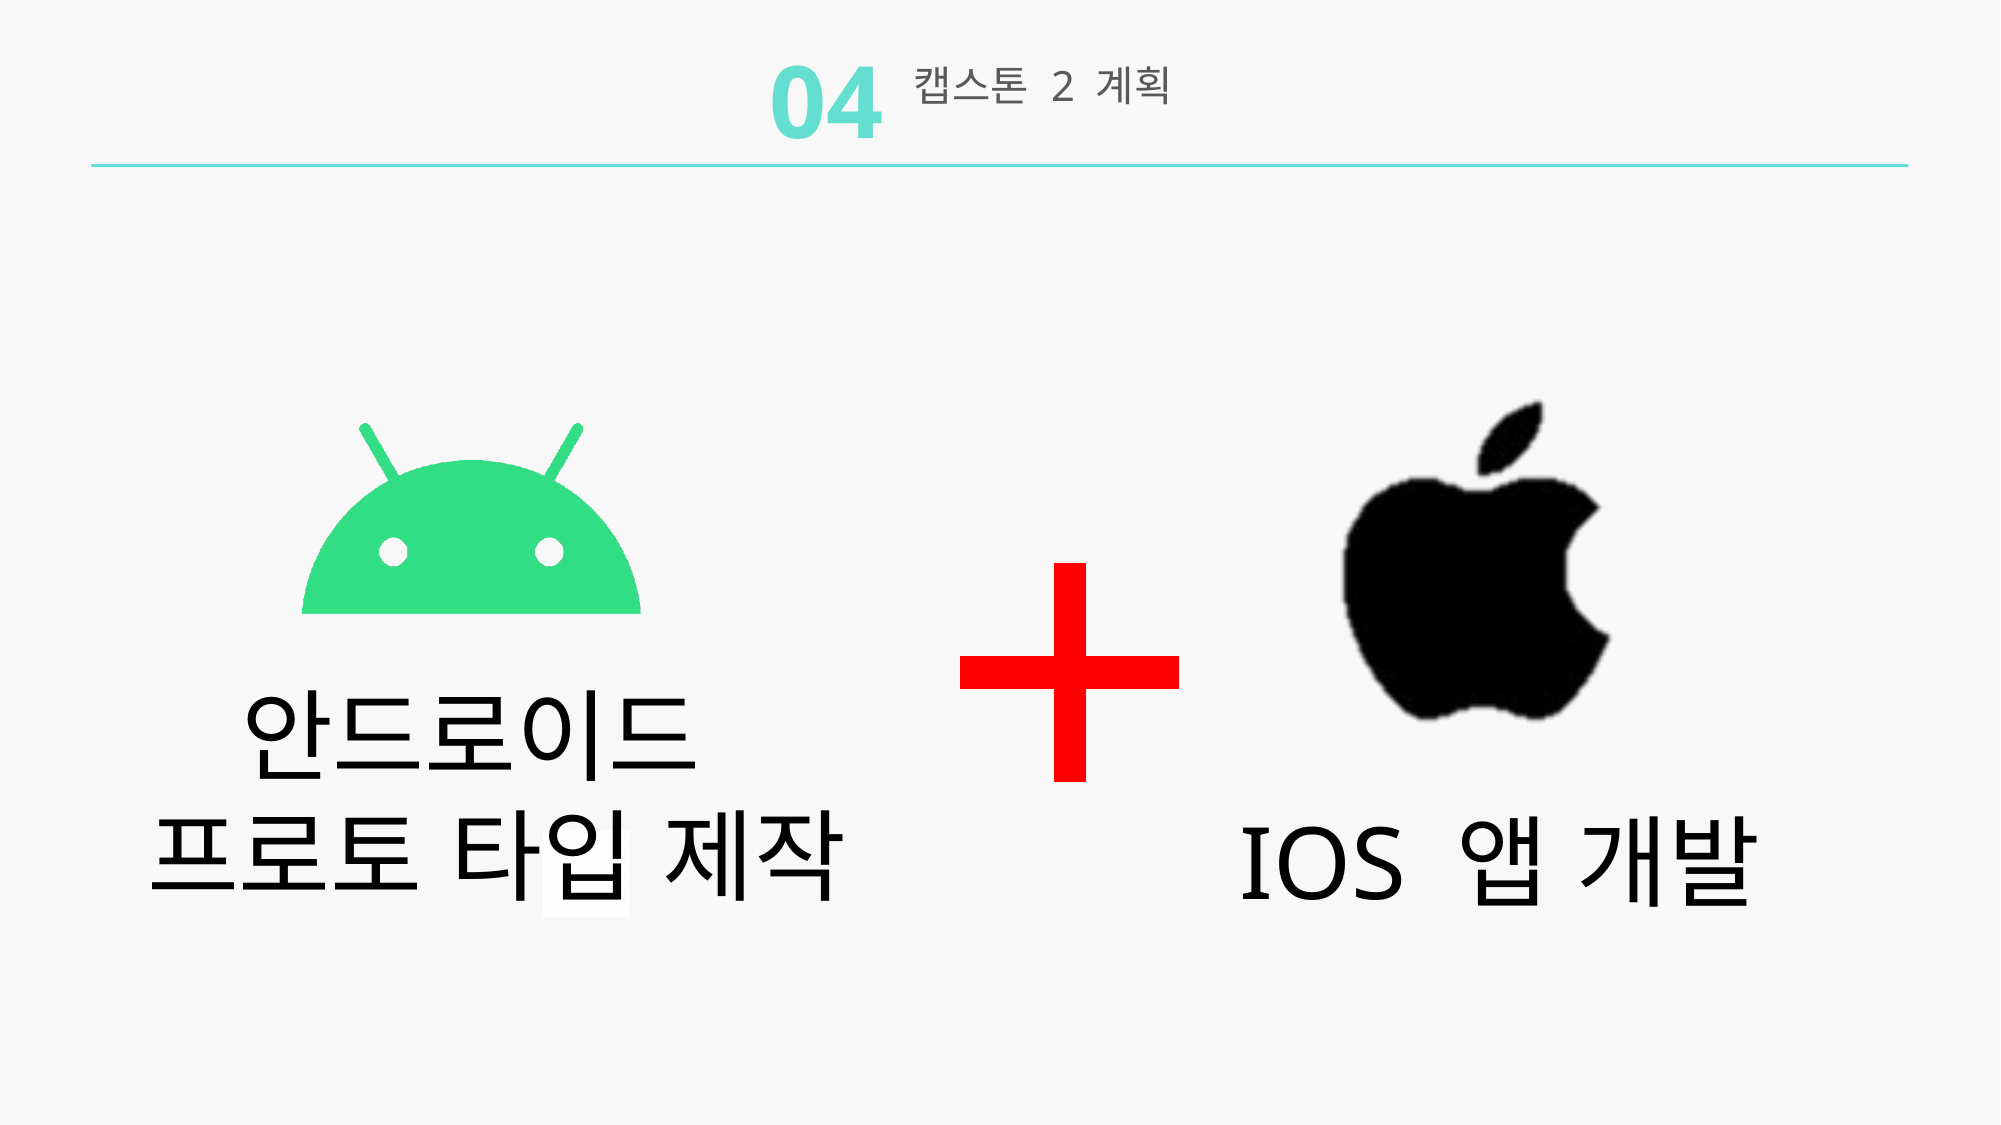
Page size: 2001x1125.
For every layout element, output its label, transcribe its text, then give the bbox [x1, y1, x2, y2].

picture [543, 830, 630, 917]
text_box [1424, 163, 1909, 168]
text_box IOS 앱 개발 [1224, 792, 1776, 927]
text_box [90, 163, 755, 168]
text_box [755, 30, 1424, 168]
text_box 안드로이드 프로토 타입 제작 [80, 666, 862, 921]
picture [1333, 395, 1620, 730]
picture [301, 423, 641, 626]
text_box [960, 563, 1179, 782]
